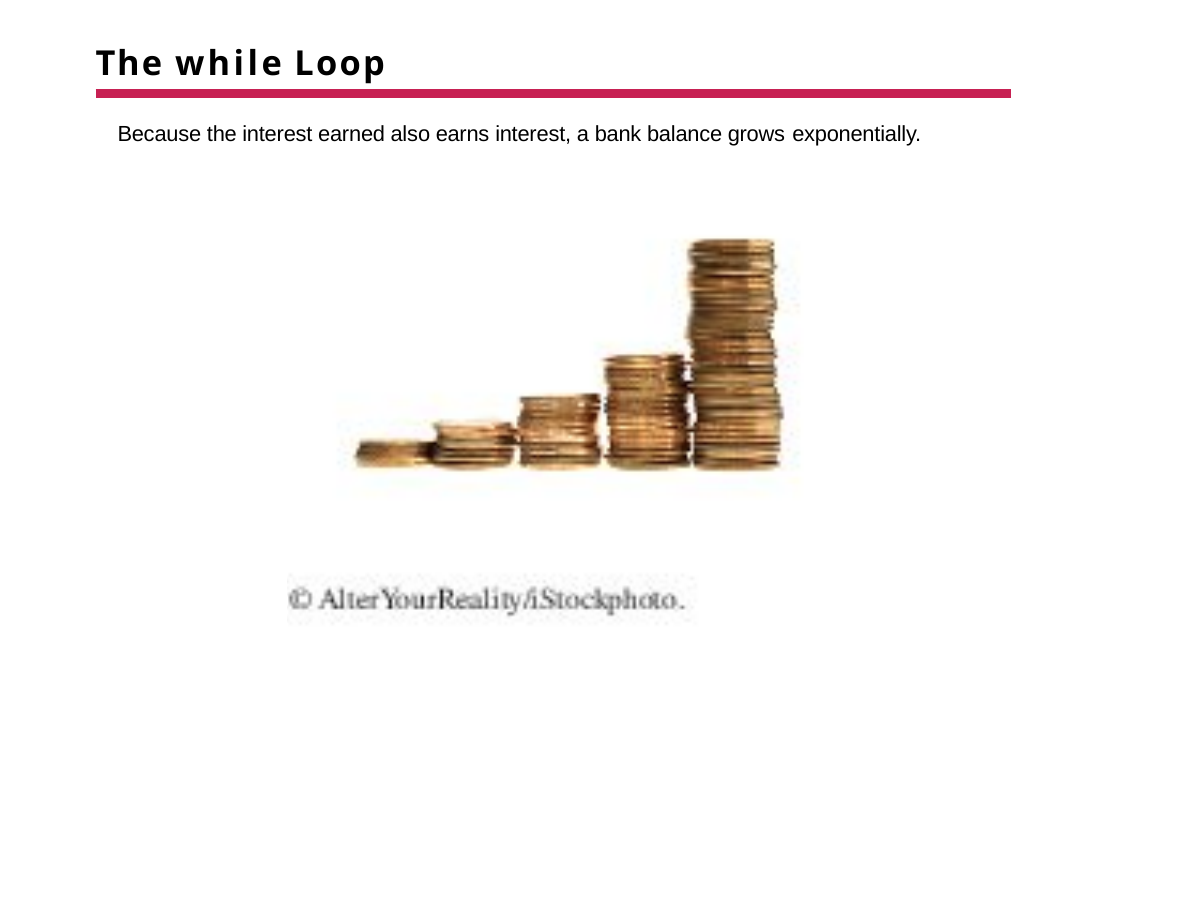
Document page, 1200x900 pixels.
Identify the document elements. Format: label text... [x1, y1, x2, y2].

picture [287, 189, 865, 655]
title The while Loop [93, 40, 1107, 192]
text_box Because the interest earned also earns interest, a bank balance grows exponentially. [115, 119, 938, 146]
